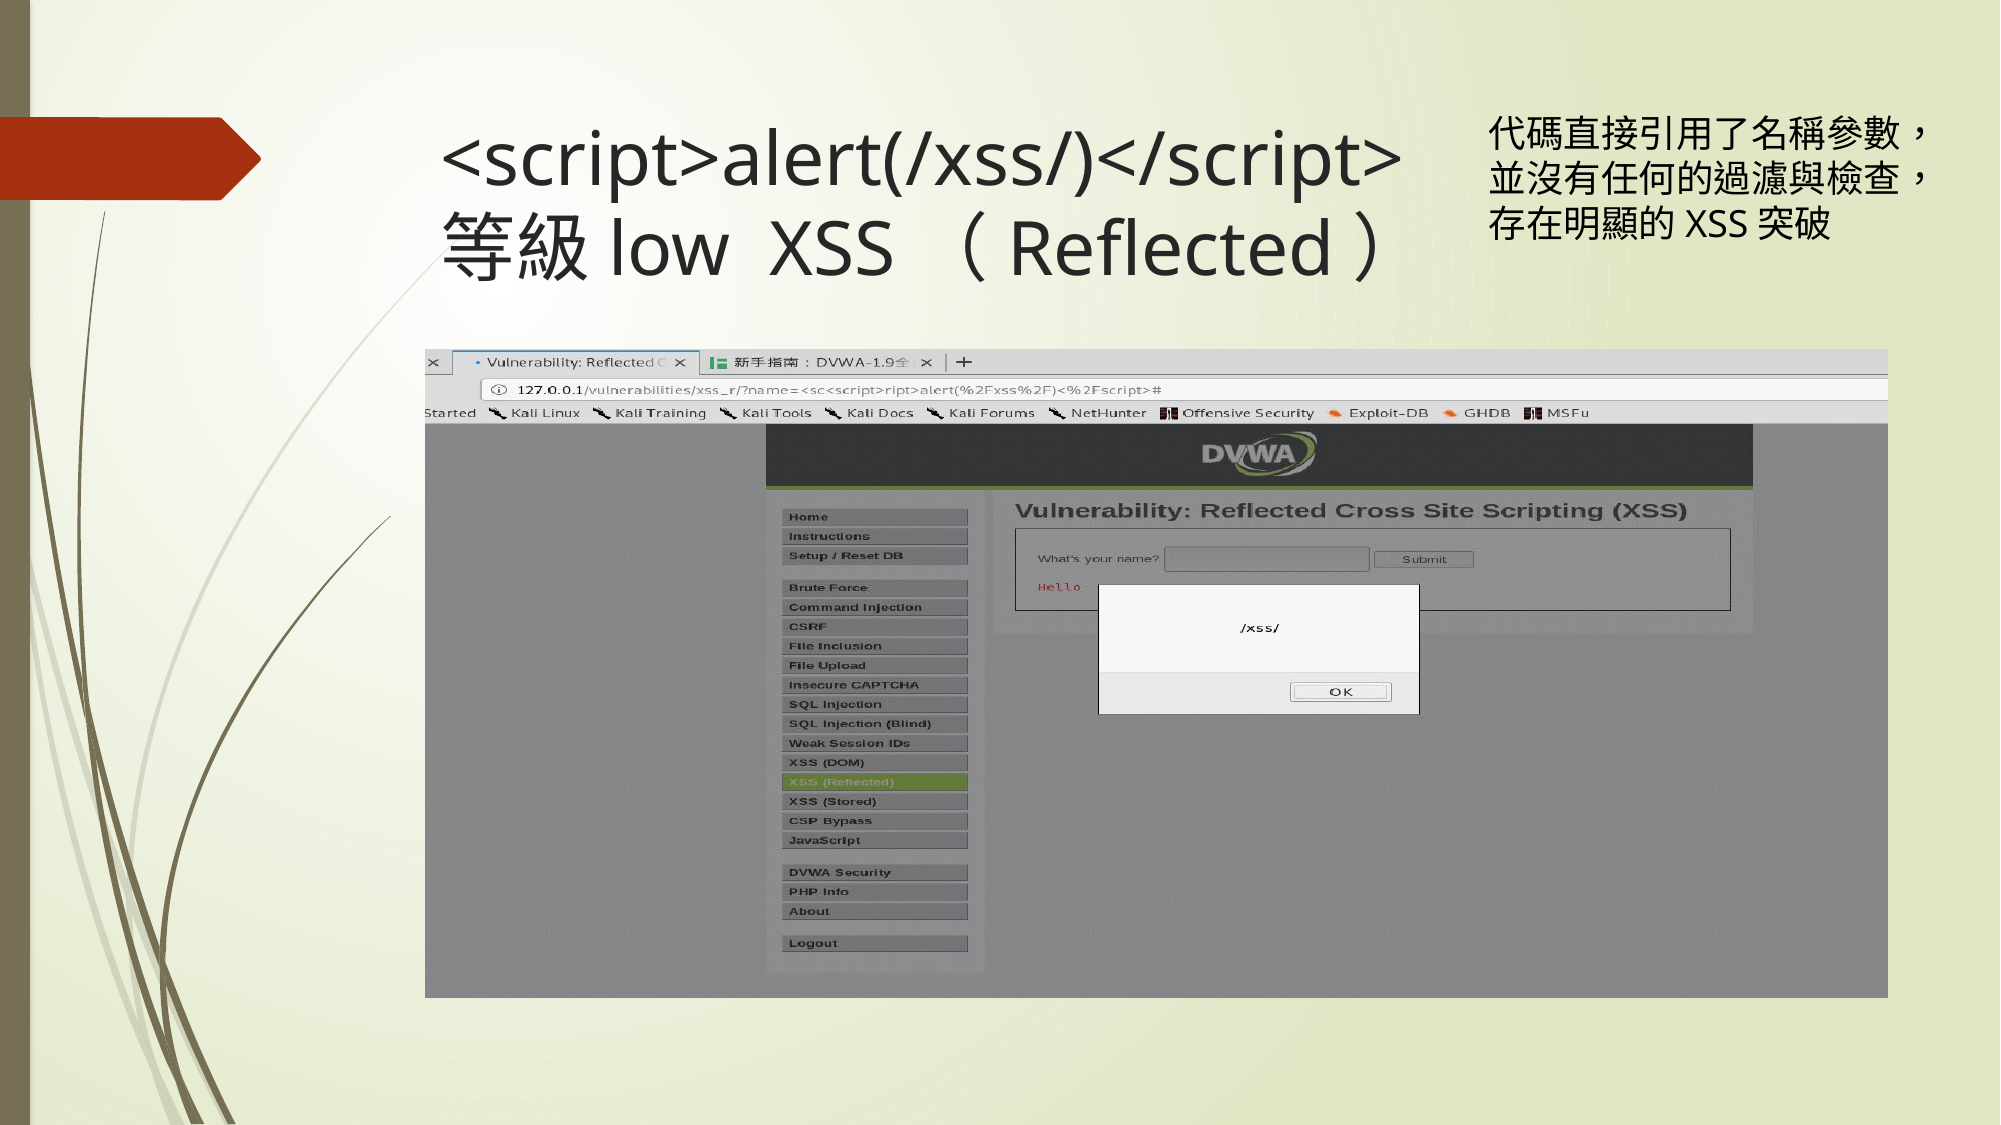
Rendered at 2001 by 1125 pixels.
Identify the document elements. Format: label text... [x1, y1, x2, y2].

text_box 代碼直接引用了名稱參數，並沒有任何的過濾與檢查，存在明顯的XSS突破 [1474, 102, 1971, 253]
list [425, 349, 1888, 998]
title <script>alert(/xss/)</script> 等級low XSS（Reflected） [425, 102, 1888, 313]
